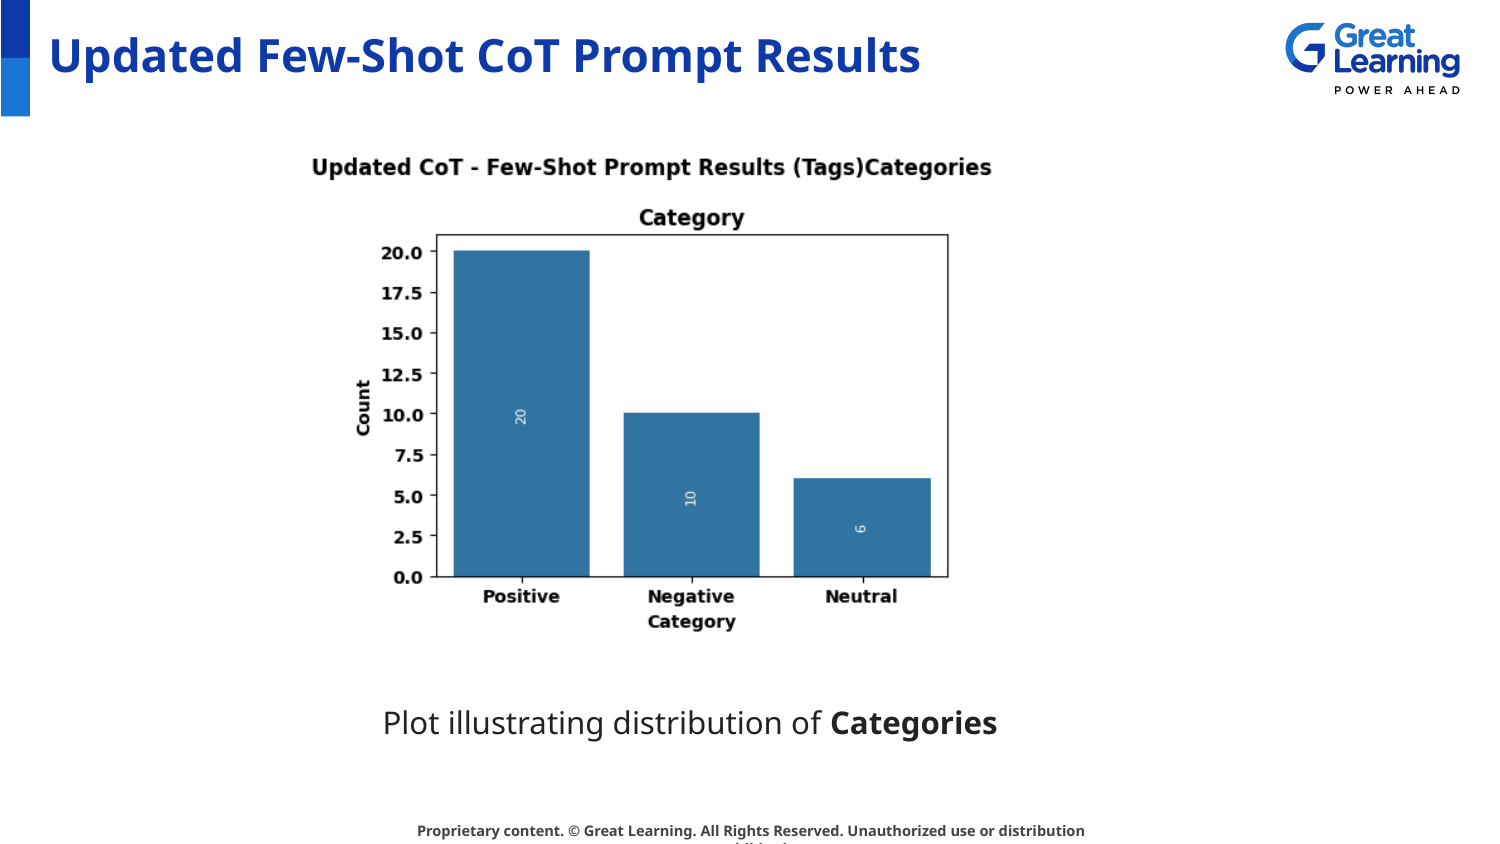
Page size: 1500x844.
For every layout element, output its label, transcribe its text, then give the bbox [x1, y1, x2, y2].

picture [1431, 11, 1487, 106]
picture [299, 144, 1004, 643]
title Updated Few-Shot CoT Prompt Results [33, 11, 1431, 106]
list Plot illustrating distribution of Categories [345, 682, 1050, 777]
